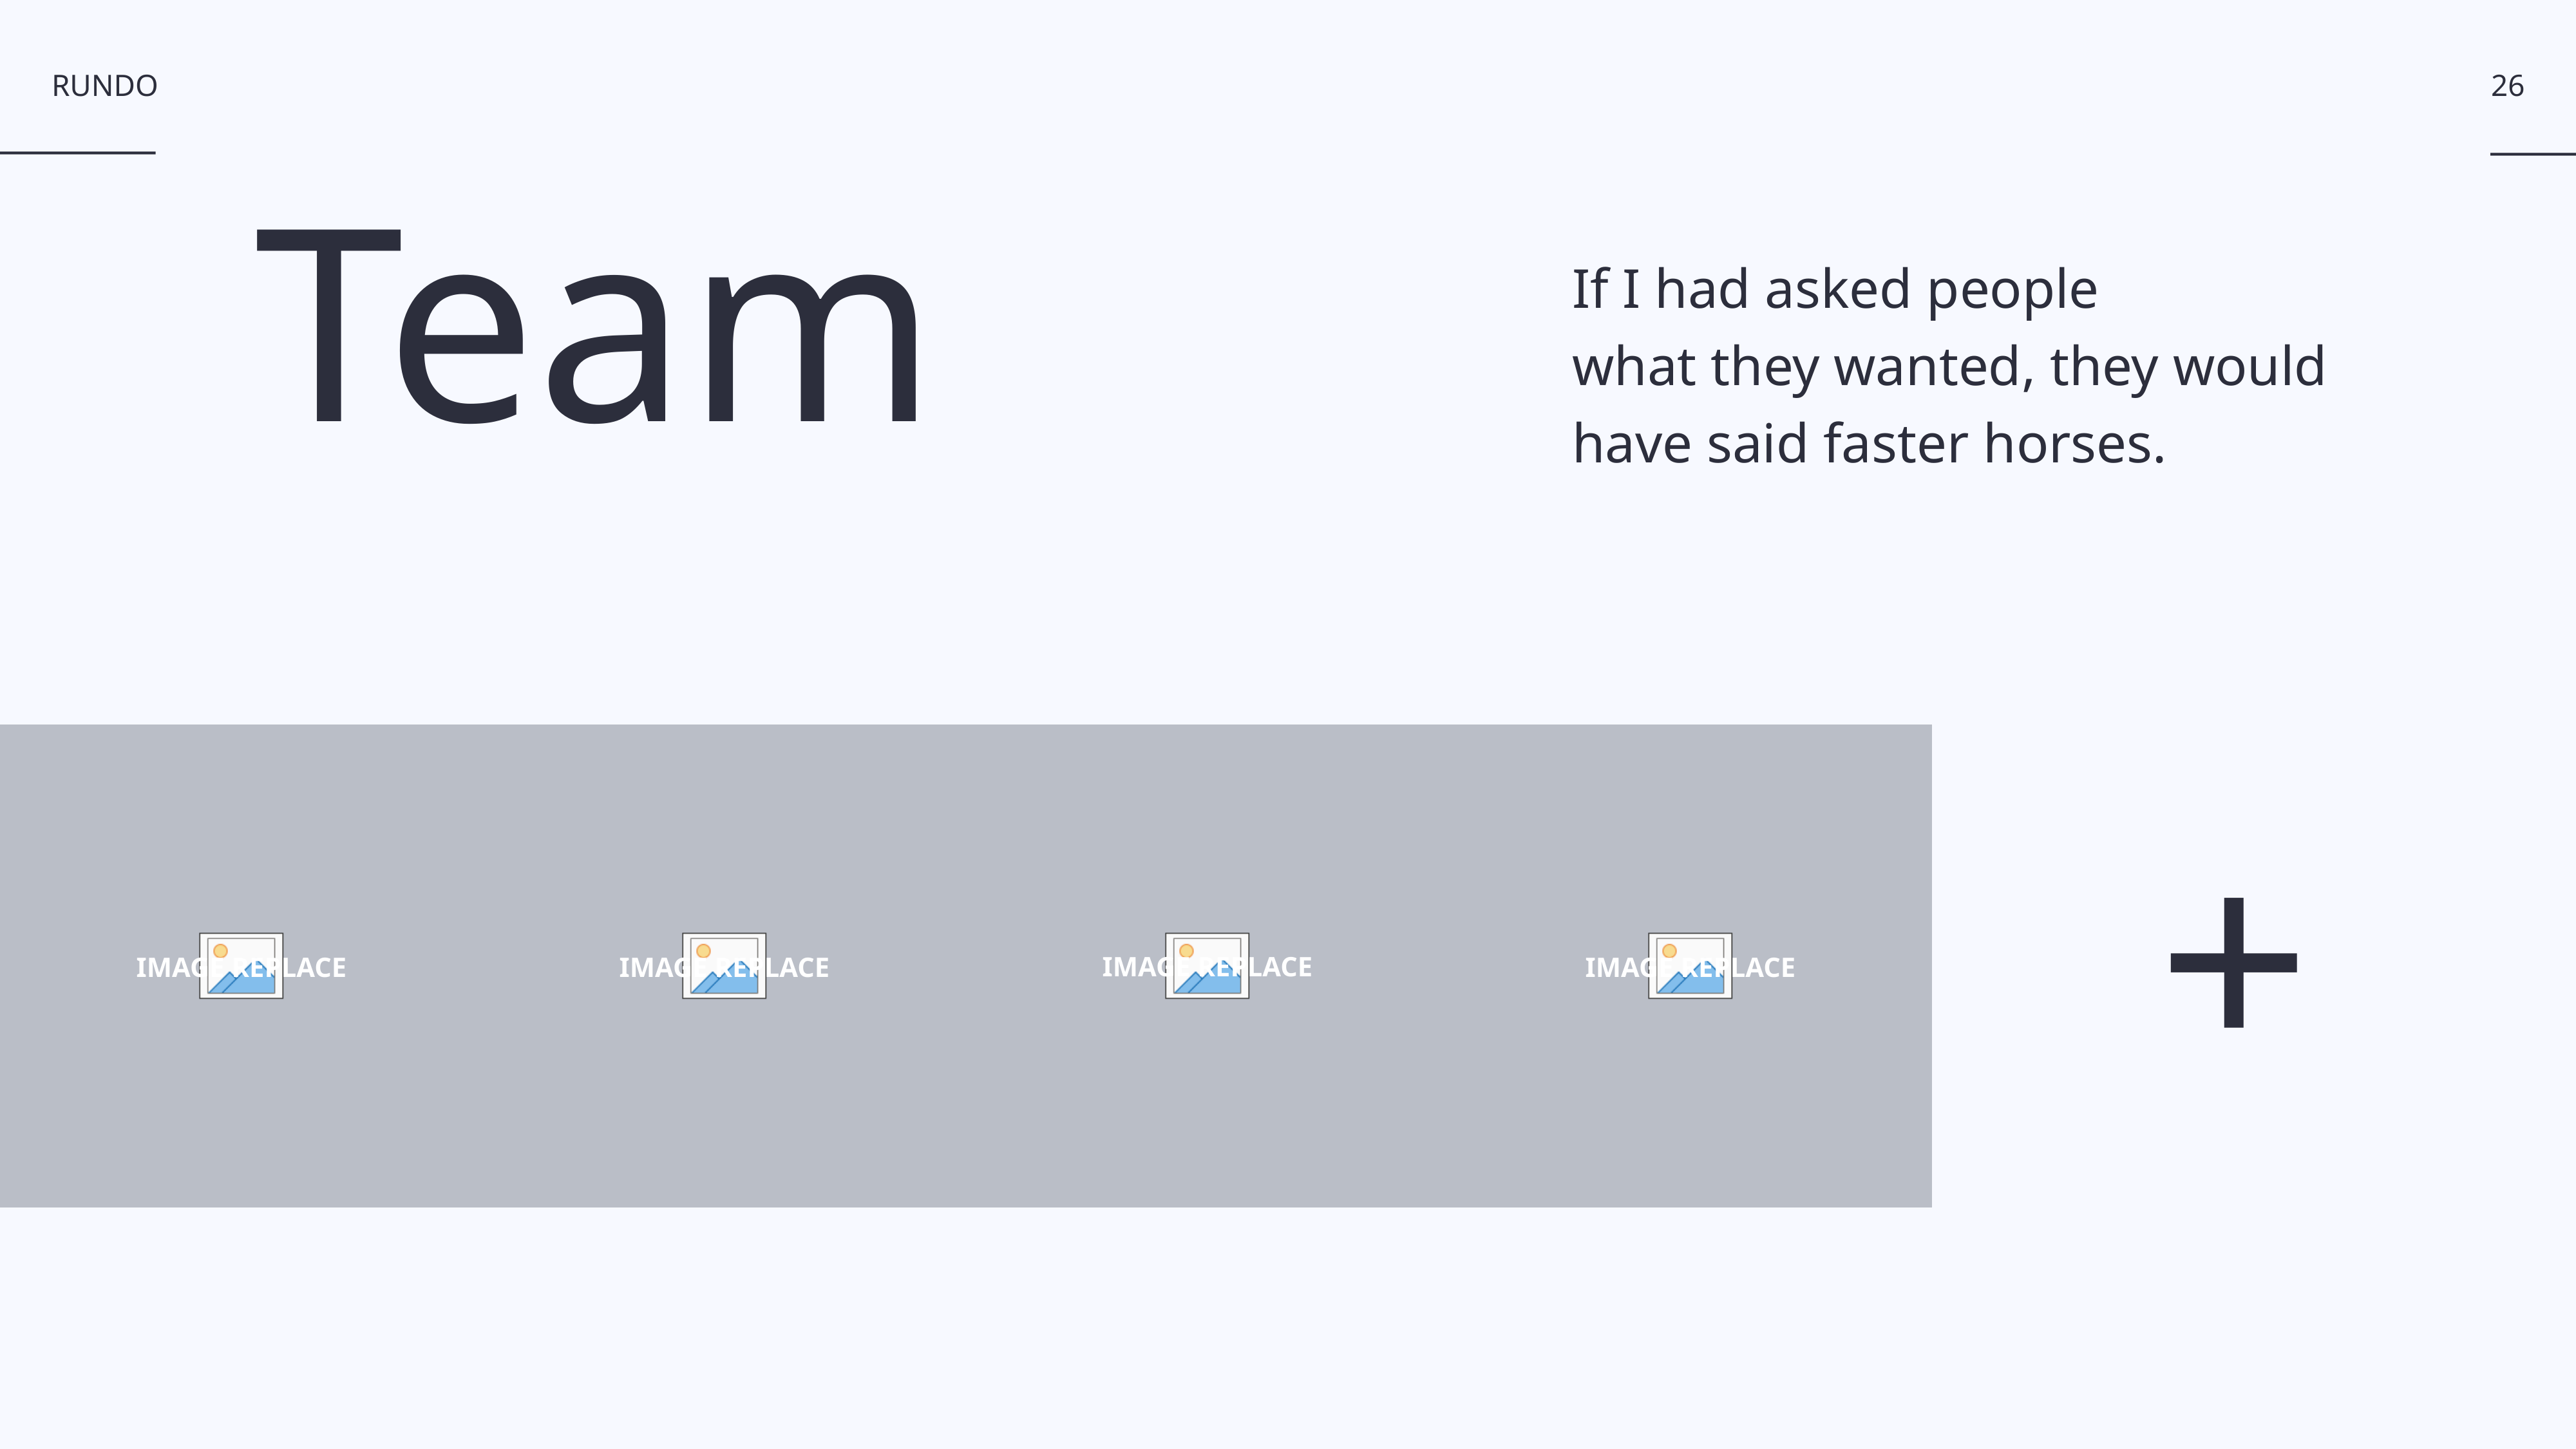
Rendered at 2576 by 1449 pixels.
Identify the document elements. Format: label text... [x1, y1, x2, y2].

text_box Team [254, 153, 938, 475]
picture [0, 724, 1933, 1208]
slide_number 26 [2490, 66, 2526, 106]
text_box + [2157, 789, 2312, 1112]
text_box If I had asked people what they wanted, they would have said faster horses. [1572, 242, 2328, 474]
